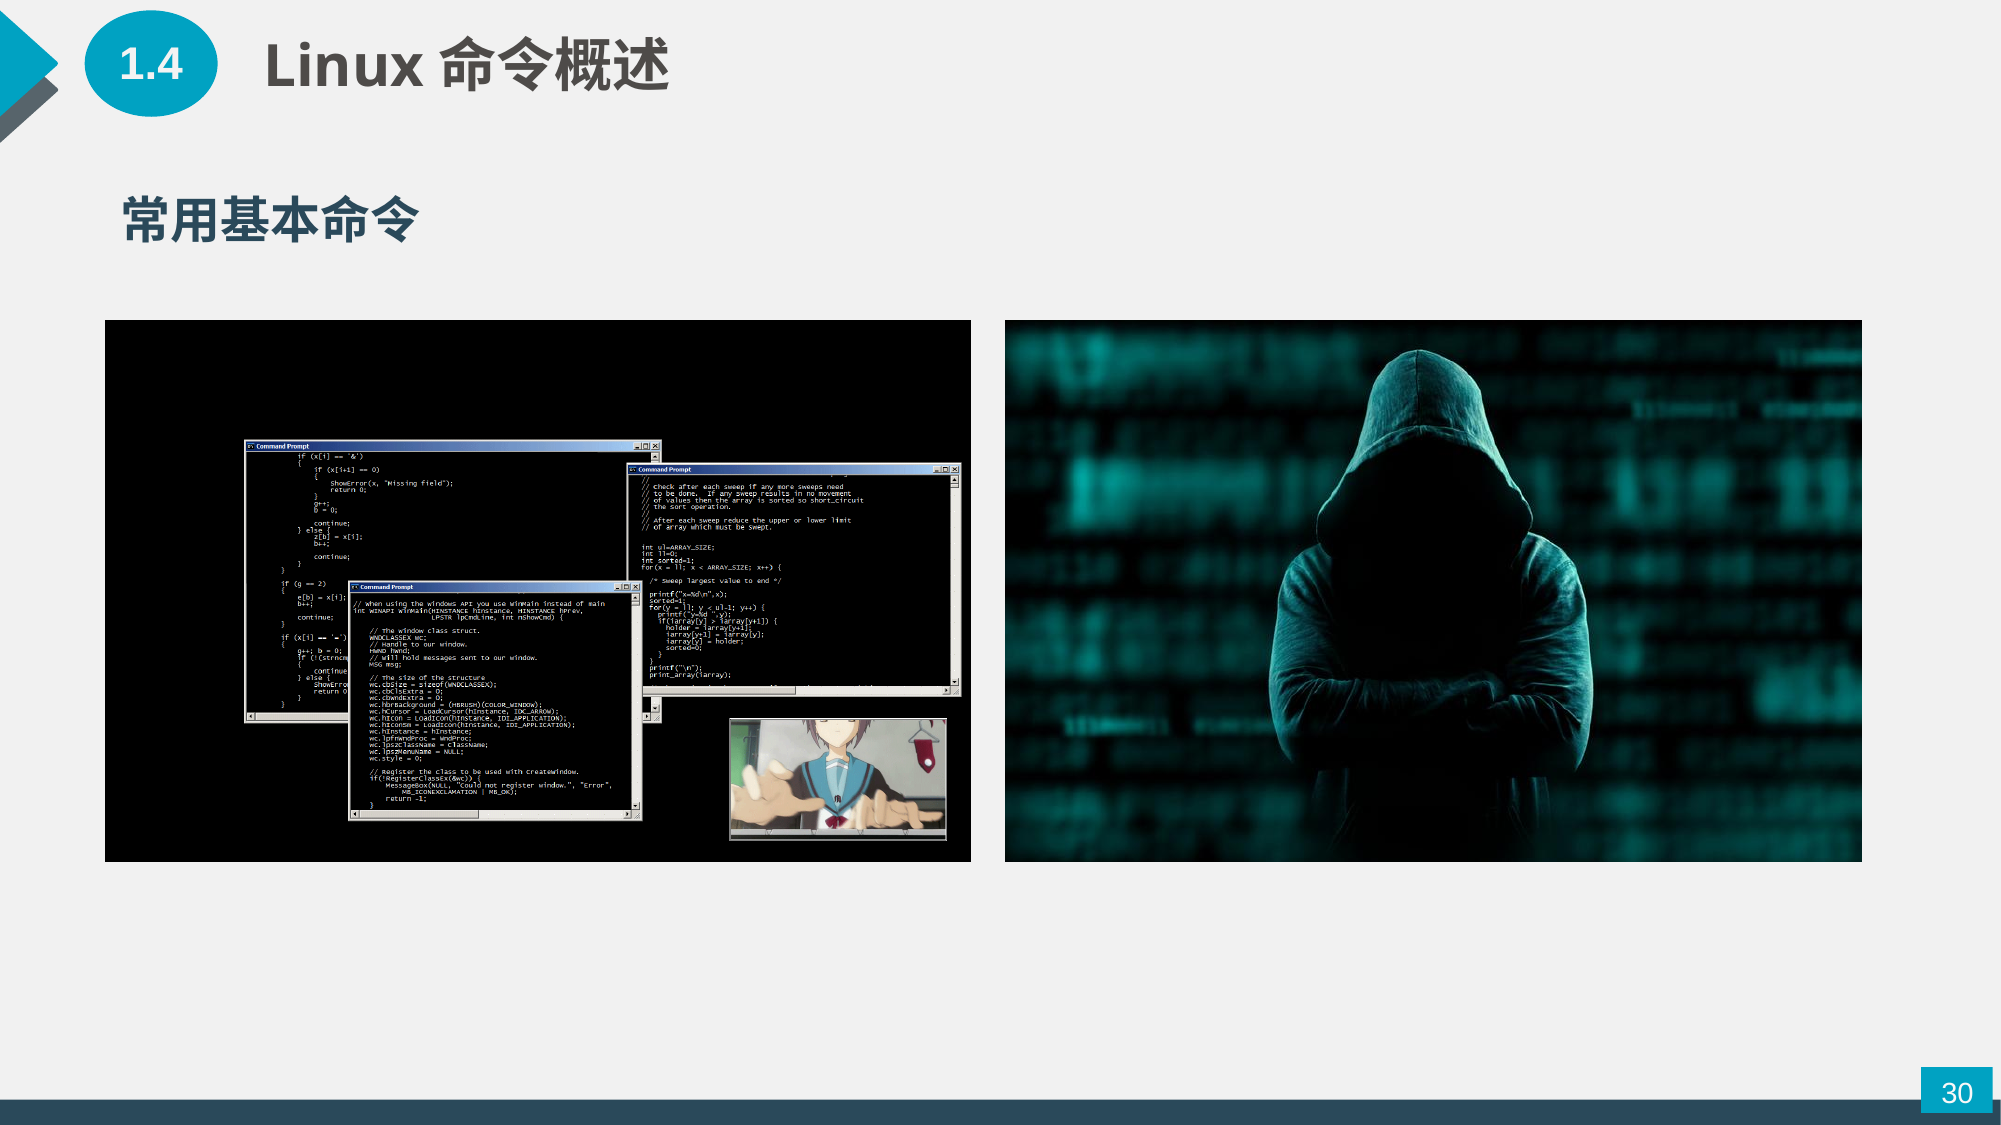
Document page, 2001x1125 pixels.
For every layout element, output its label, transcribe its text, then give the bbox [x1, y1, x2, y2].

picture [0, 0, 2001, 1099]
text_box Linux命令概述 [248, 20, 1277, 106]
text_box [0, 10, 58, 117]
text_box 常用基本命令 [105, 181, 908, 256]
text_box [0, 77, 59, 143]
text_box 1.4 [84, 10, 218, 117]
